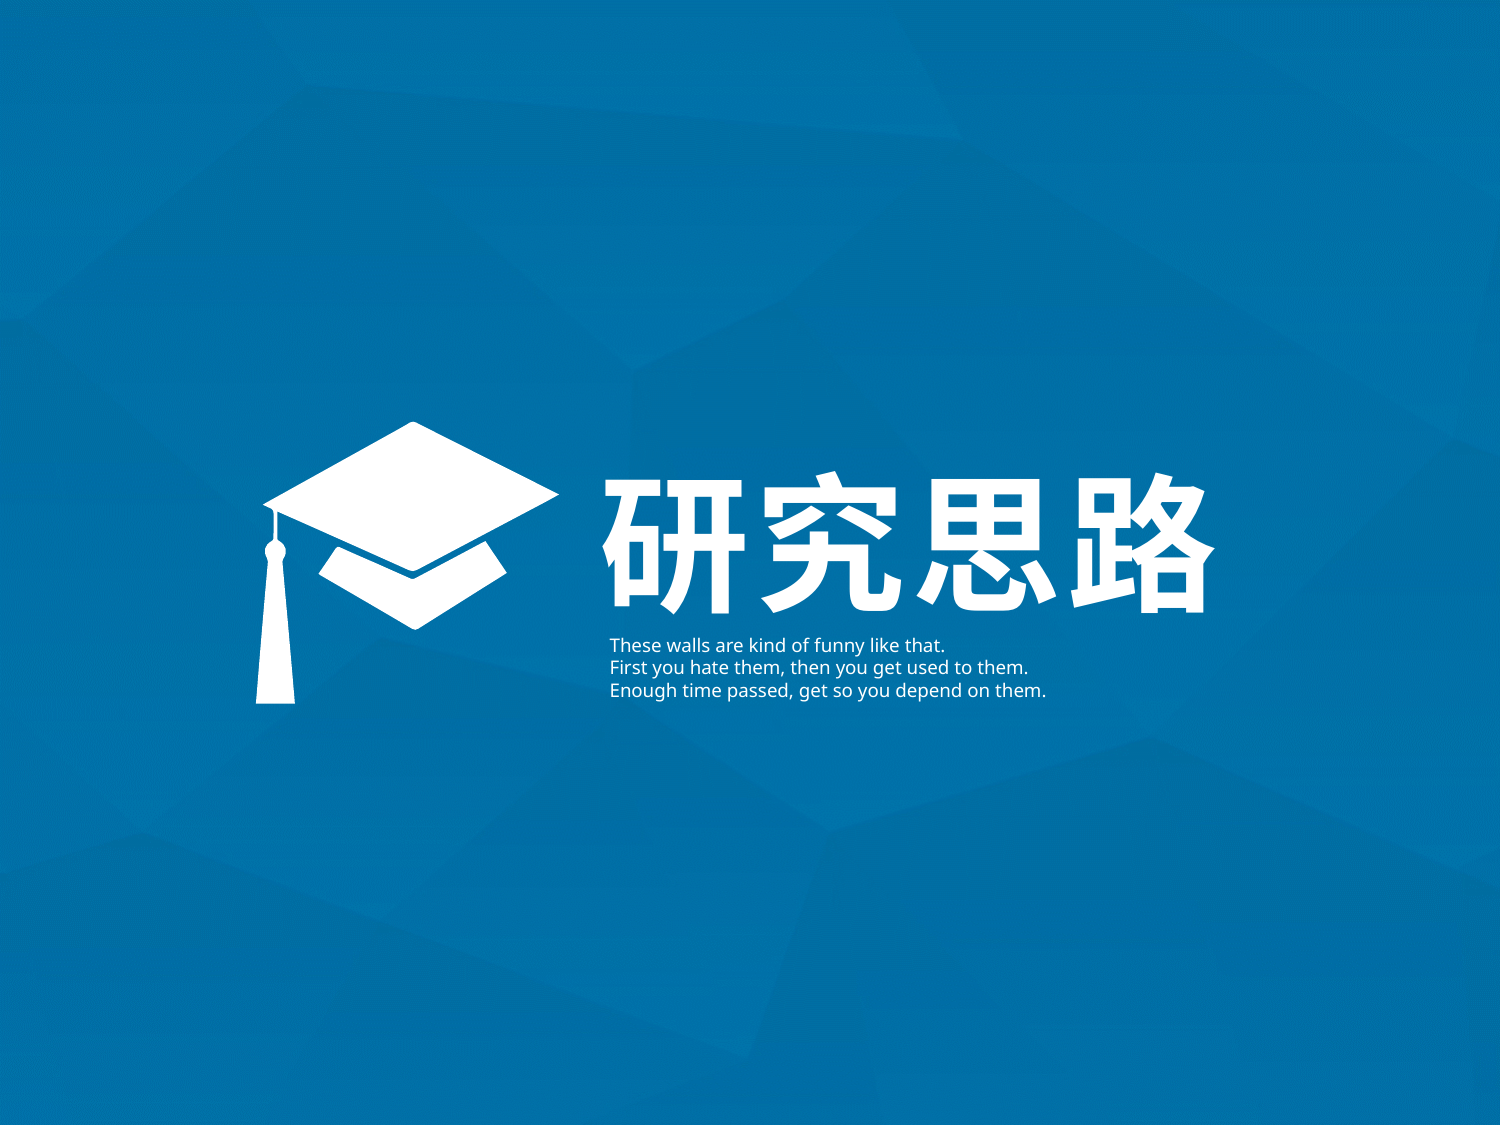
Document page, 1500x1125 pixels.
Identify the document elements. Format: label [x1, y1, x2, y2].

text_box [255, 421, 1245, 710]
